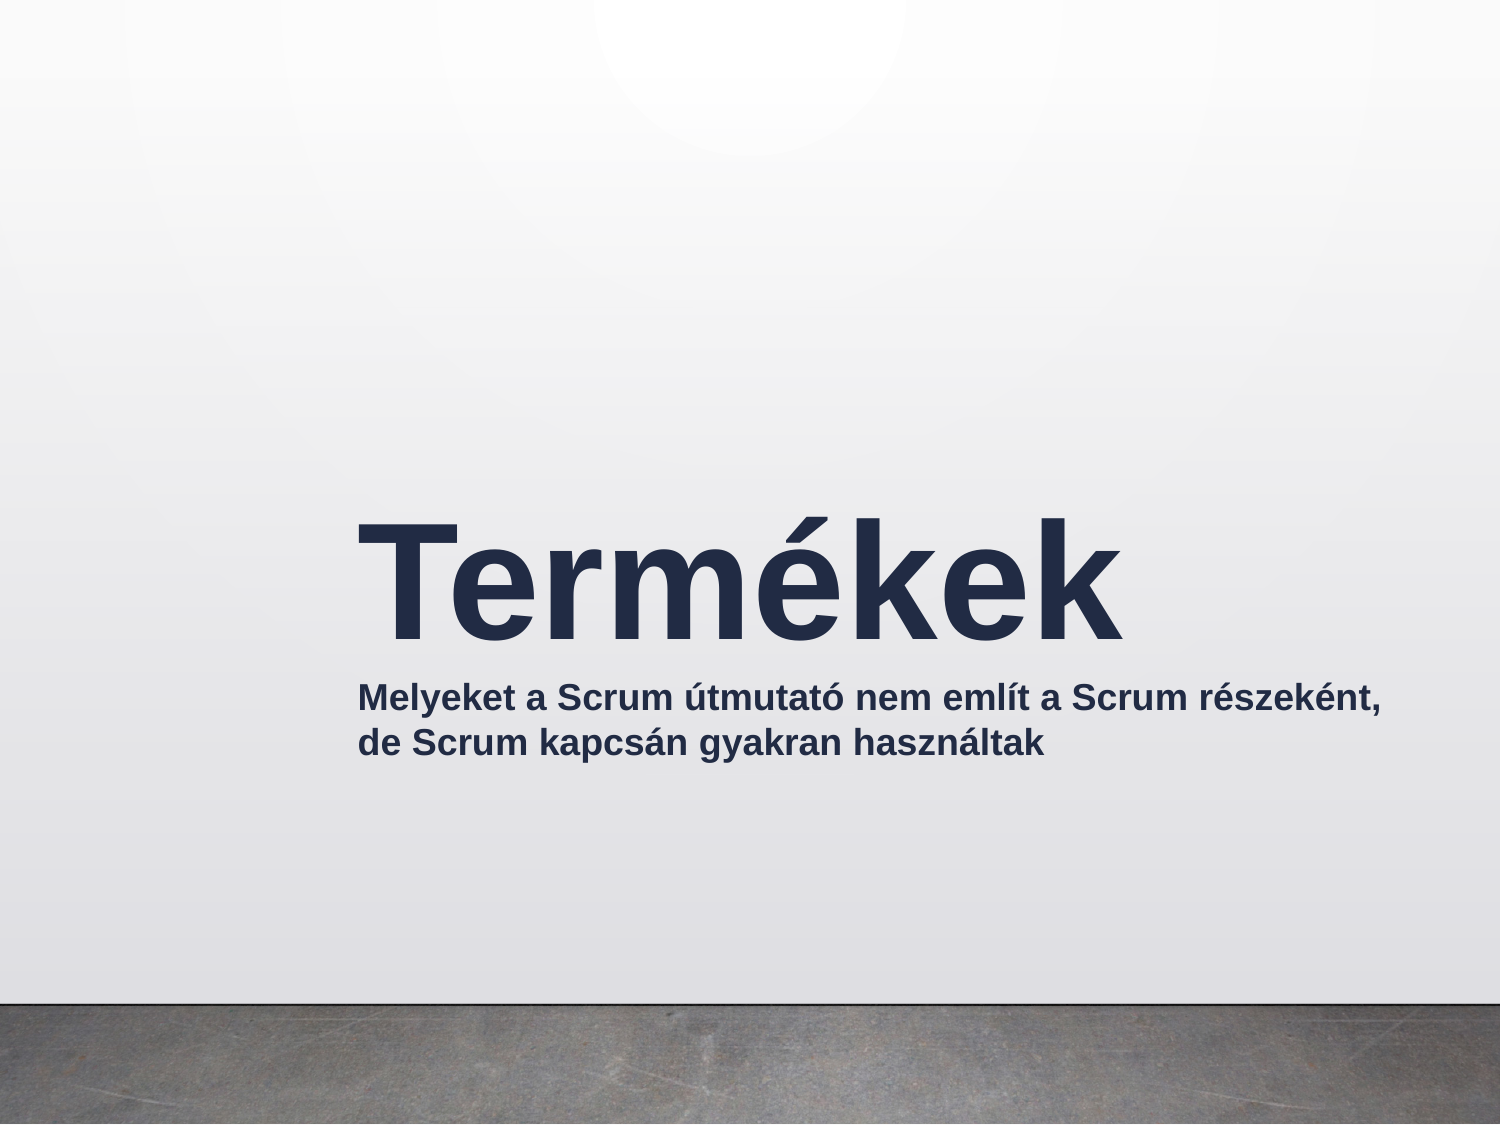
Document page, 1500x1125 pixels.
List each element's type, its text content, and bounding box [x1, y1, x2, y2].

text_box Termékek Melyeket a Scrum útmutató nem említ a Scrum részeként, de Scrum kapcsán gyakran használtak [342, 466, 1408, 771]
picture [0, 1004, 1500, 1124]
